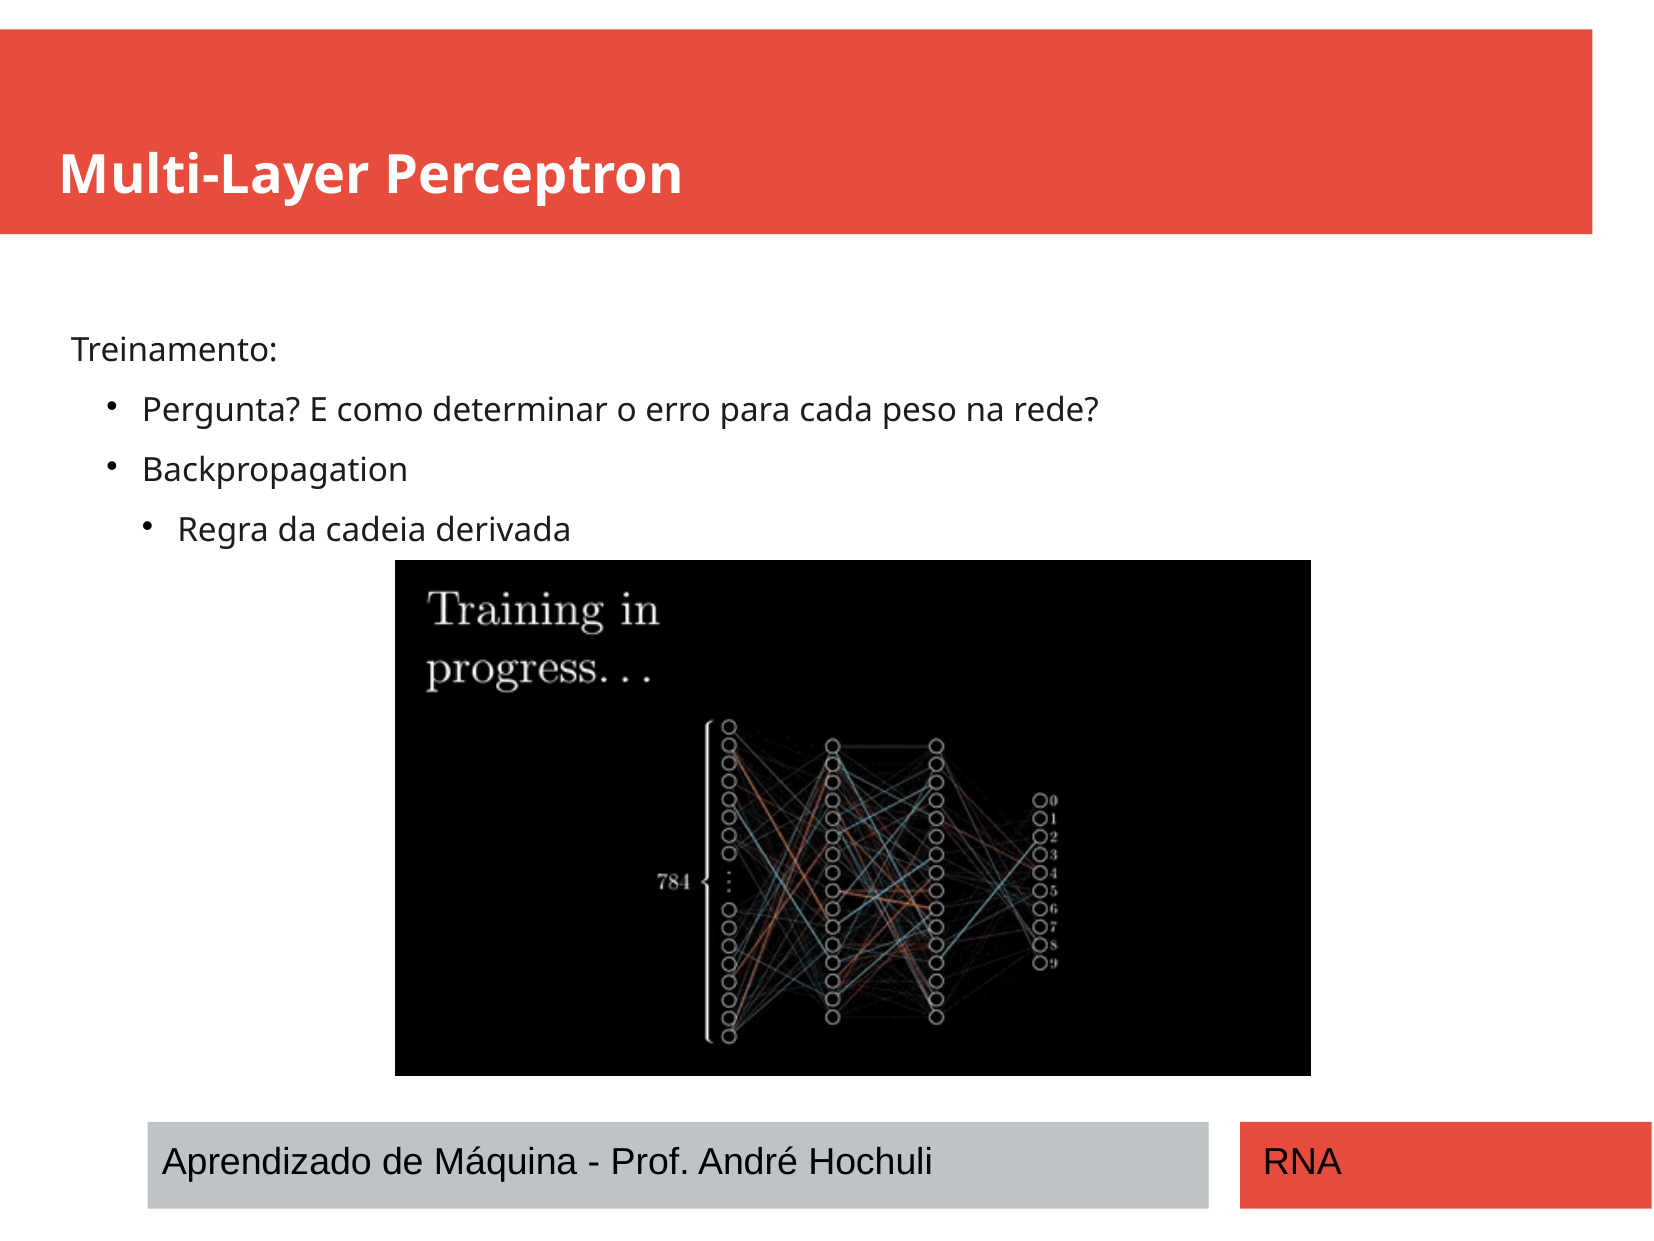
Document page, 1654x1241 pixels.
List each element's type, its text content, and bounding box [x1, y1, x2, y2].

picture [395, 560, 1312, 1077]
text_box RNA [1248, 1129, 1622, 1188]
text_box Aprendizado de Máquina - Prof. André Hochuli [147, 1130, 1203, 1188]
text_box Multi-Layer Perceptron [58, 58, 1593, 205]
text_box Treinamento: Pergunta? E como determinar o erro para cada peso na rede? Backpropagation Regra da cadeia derivada [56, 250, 1594, 1130]
